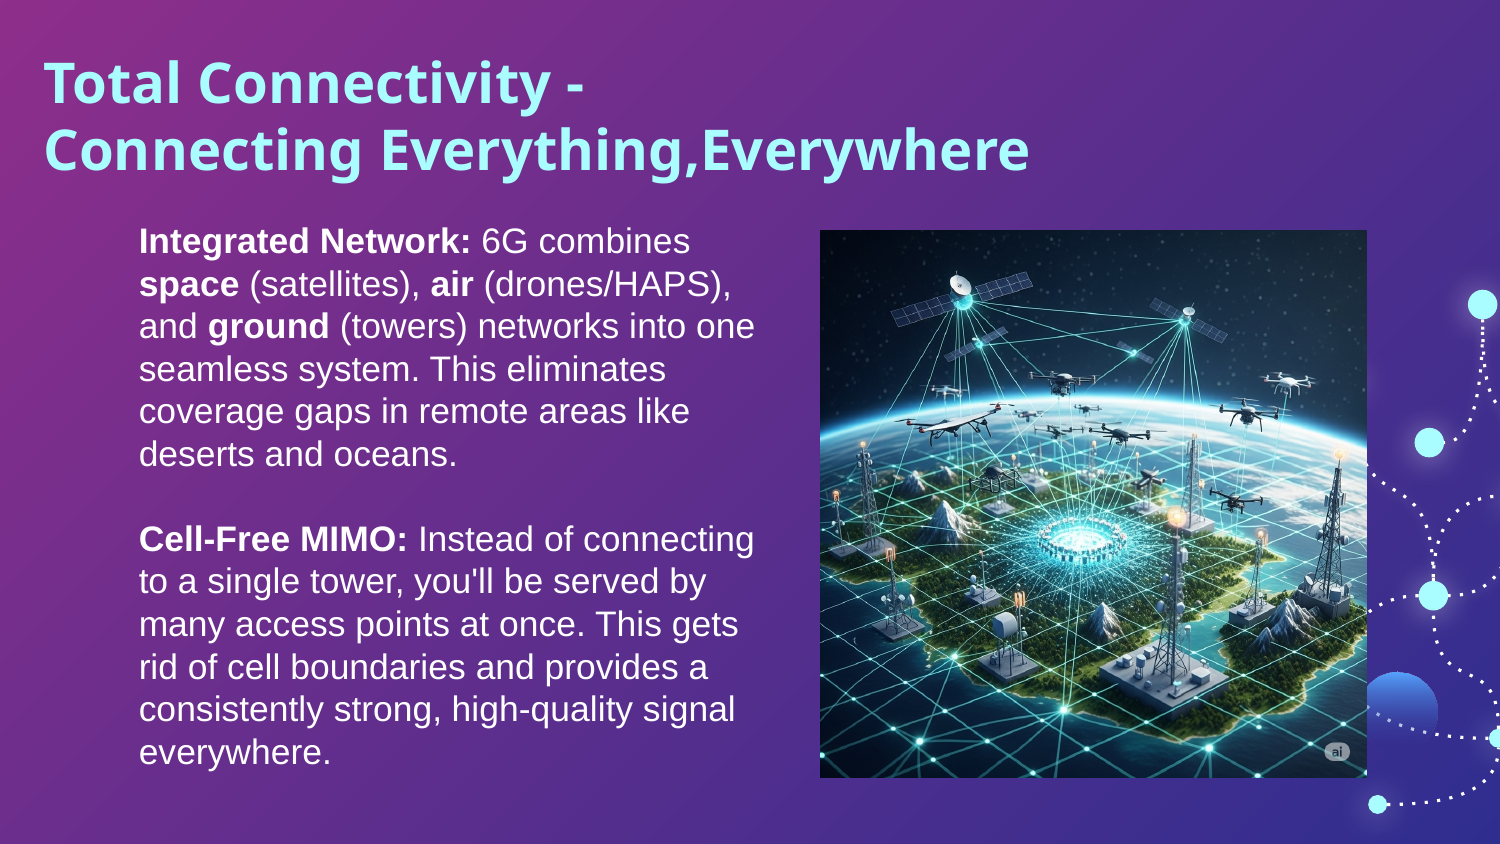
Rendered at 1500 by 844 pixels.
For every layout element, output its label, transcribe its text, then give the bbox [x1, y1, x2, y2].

text_box Integrated Network: 6G combines space (satellites), air (drones/HAPS), and ground (towers) networks into one seamless system. This eliminates coverage gaps in remote areas like deserts and oceans. Cell-Free MIMO: Instead of connecting to a single tower, you'll be served by many access points at once. This gets rid of cell boundaries and provides a consistently strong, high-quality signal everywhere. [123, 203, 787, 805]
picture [819, 230, 1367, 778]
title Total Connectivity - Connecting Everything,Everywhere [28, 31, 1414, 248]
